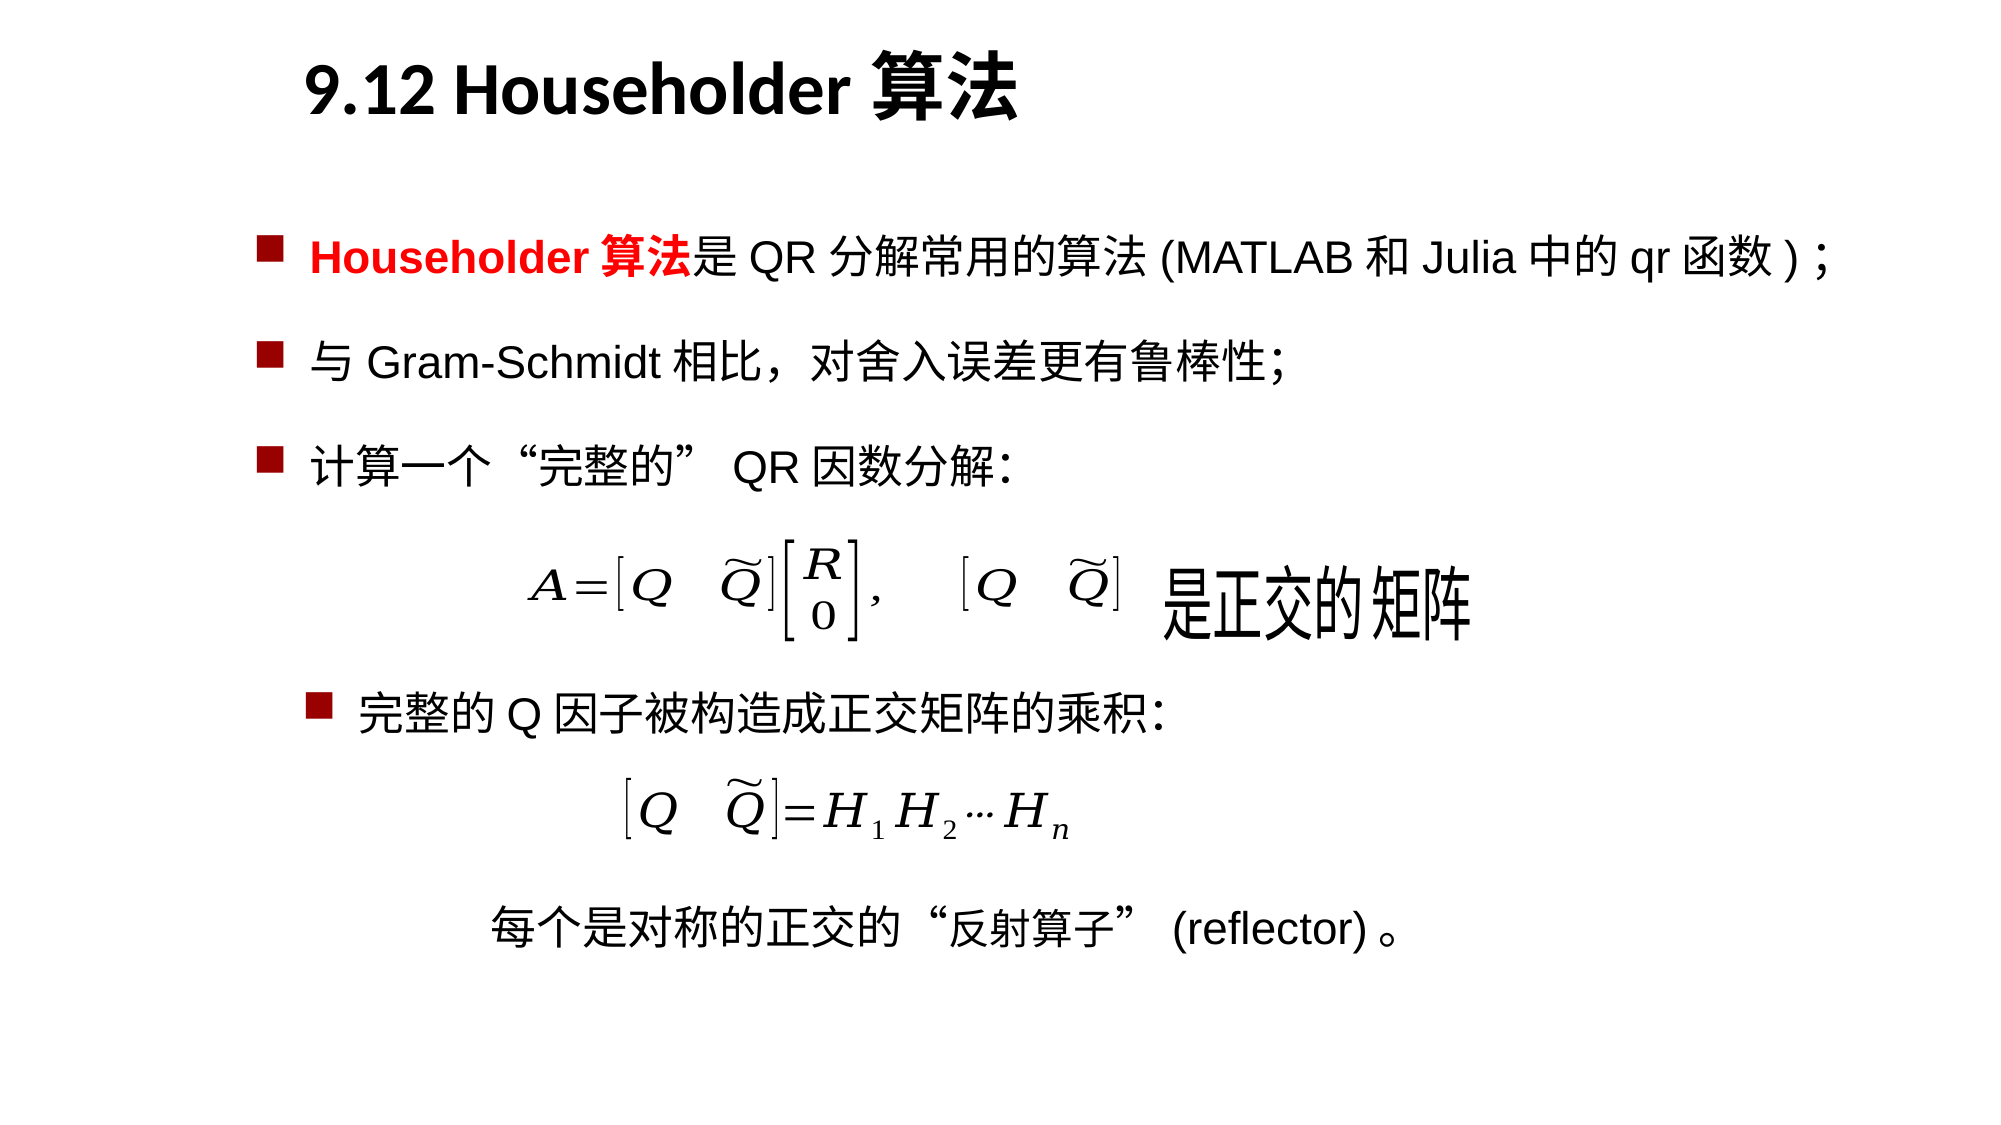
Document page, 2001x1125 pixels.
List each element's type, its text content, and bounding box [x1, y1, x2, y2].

text_box 完整的Q因子被构造成正交矩阵的乘积： [302, 657, 1194, 740]
text_box Householder算法是QR分解常用的算法(MATLAB和Julia中的qr函数)； 与Gram-Schmidt相比，对舍入误差更有鲁棒性； 计算一个“完整的”QR因数分解： [253, 199, 1857, 494]
text_box 9.12 Householder算法 [287, 37, 1732, 131]
